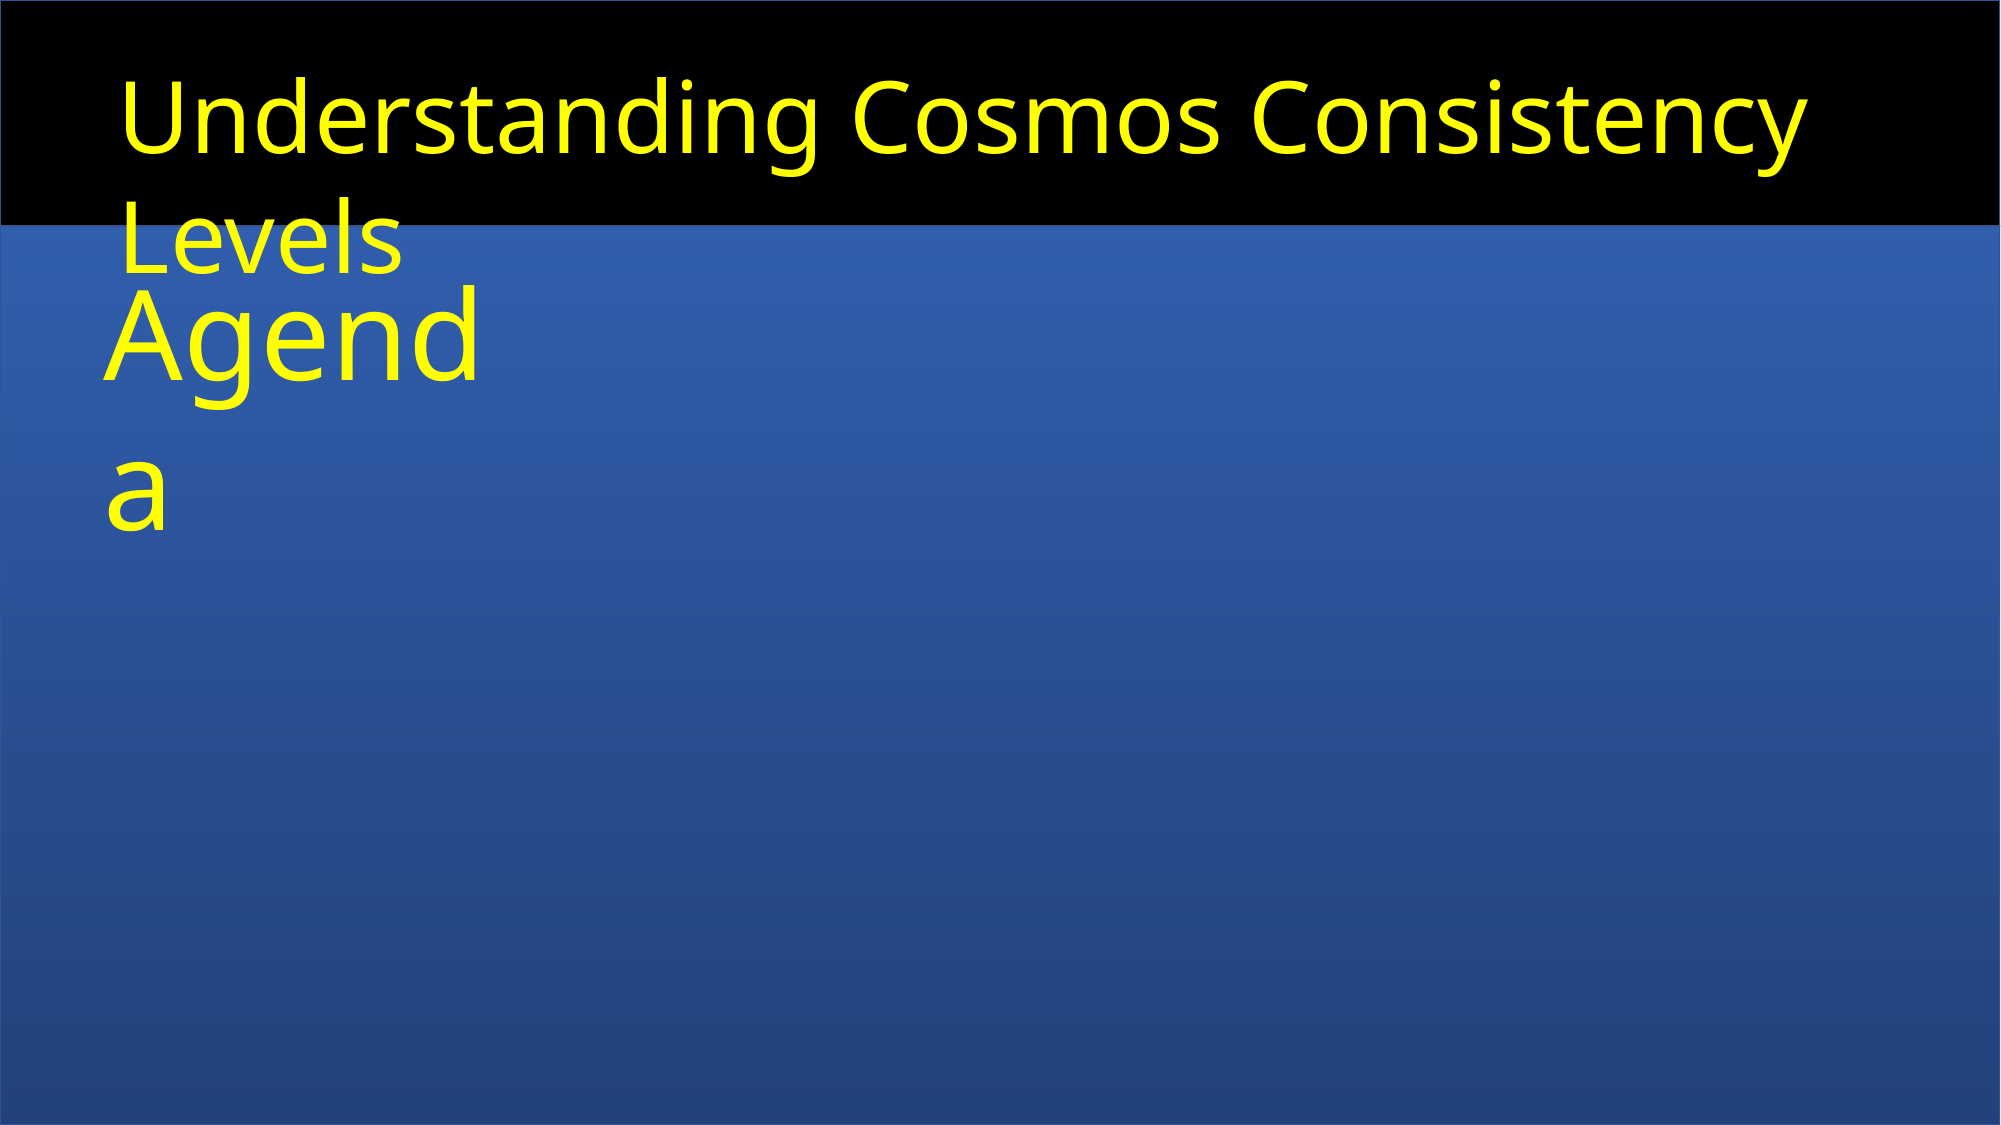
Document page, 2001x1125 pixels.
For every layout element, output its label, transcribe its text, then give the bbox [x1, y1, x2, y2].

text_box Understanding Cosmos Consistency Levels [103, 46, 1897, 301]
text_box Agenda [89, 247, 523, 563]
